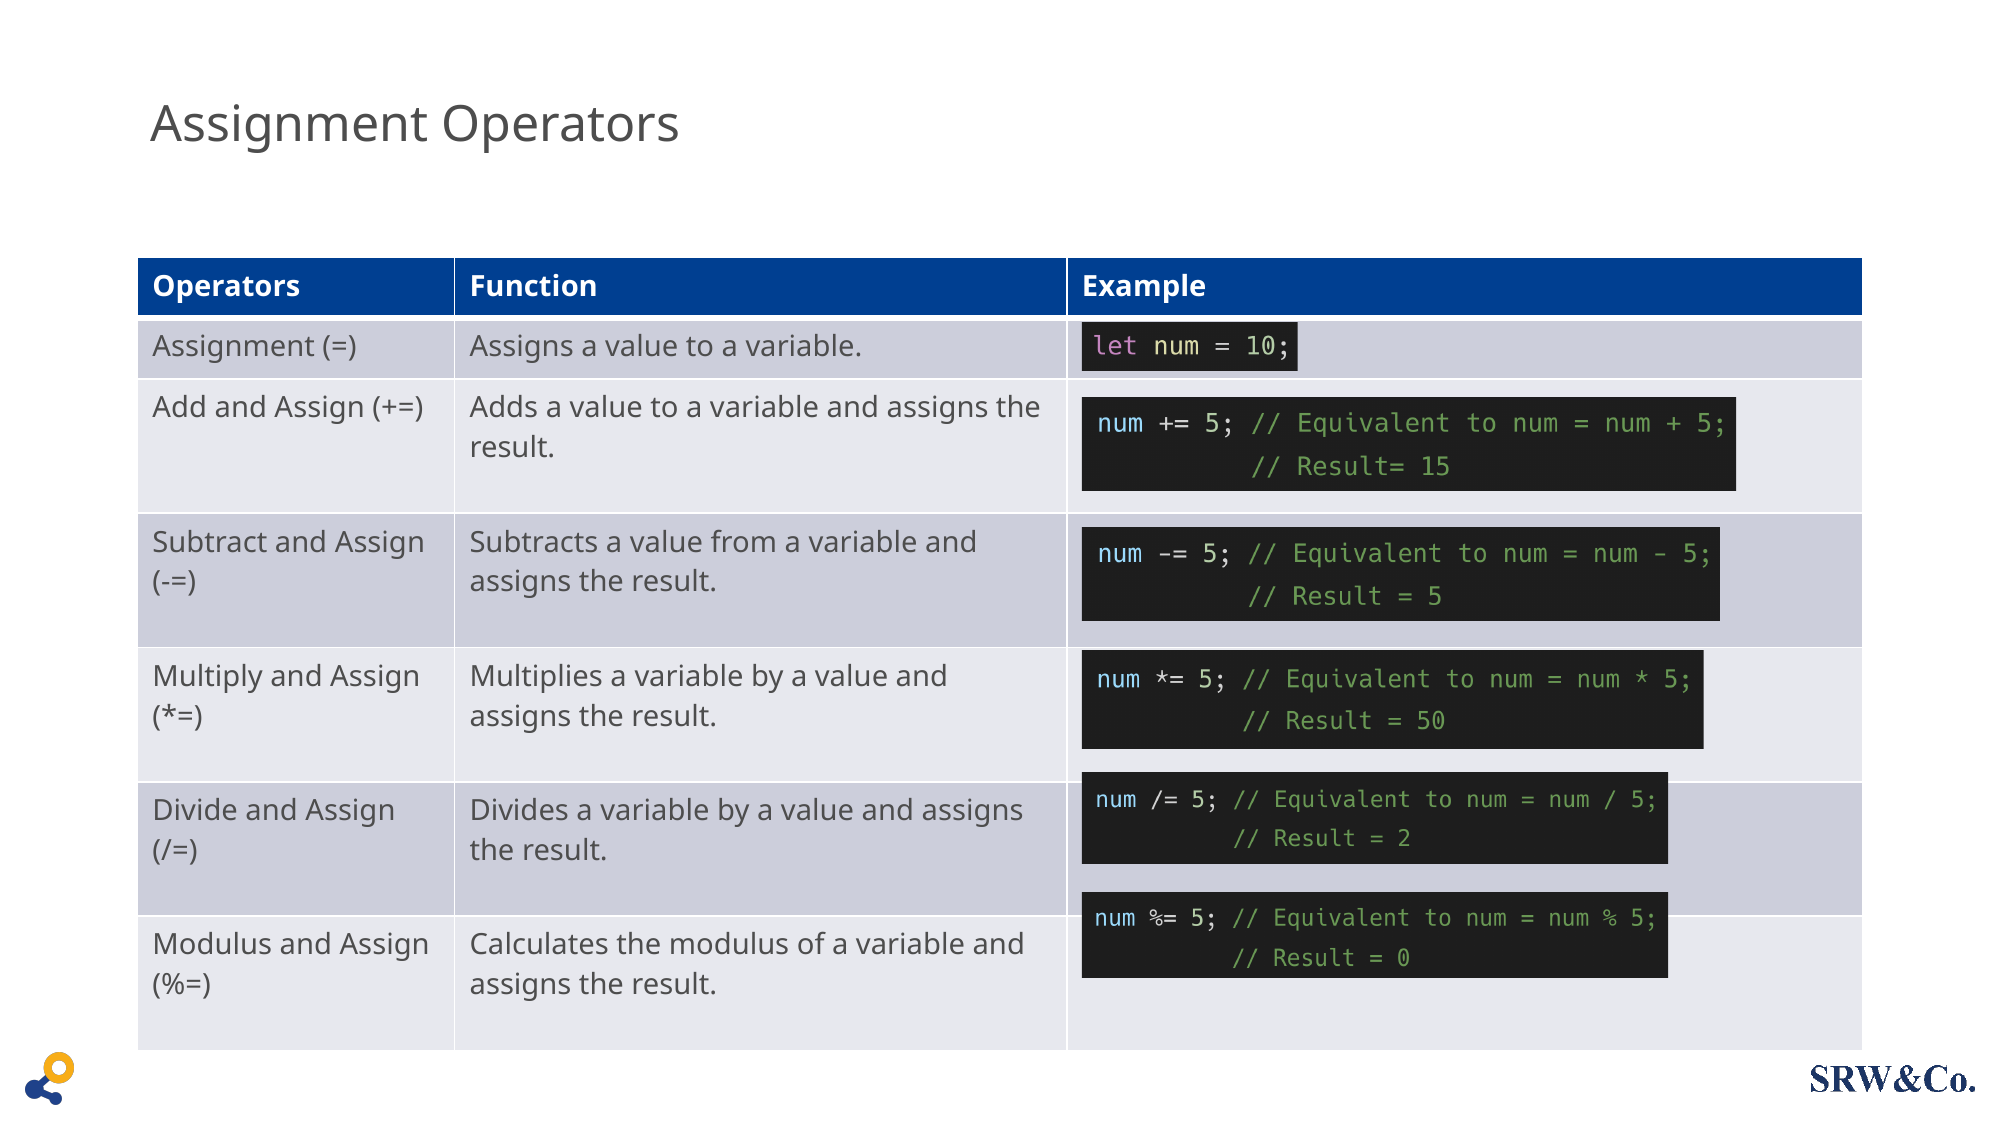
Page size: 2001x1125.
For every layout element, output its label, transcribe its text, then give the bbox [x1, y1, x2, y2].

table_cell Multiply and Assign (*=) [138, 648, 454, 781]
table_cell [1068, 380, 1862, 512]
table_cell Subtracts a value from a variable and assigns the result. [455, 514, 1066, 647]
picture [1081, 322, 1298, 371]
table_cell Assigns a value to a variable. [455, 321, 1066, 378]
table_cell Add and Assign (+=) [138, 380, 454, 512]
table_cell Divides a variable by a value and assigns the result. [455, 783, 1066, 915]
picture [1081, 772, 1669, 864]
table_cell Calculates the modulus of a variable and assigns the result. [455, 917, 1066, 1050]
table_cell Subtract and Assign (-=) [138, 514, 454, 647]
picture [1081, 527, 1721, 621]
table_cell Multiplies a variable by a value and assigns the result. [455, 648, 1066, 781]
picture [1811, 1065, 1975, 1092]
picture [1081, 397, 1737, 491]
title Assignment Operators [135, 90, 1190, 161]
table_cell Modulus and Assign (%=) [138, 917, 454, 1050]
picture [1081, 650, 1704, 749]
table_header Example [1068, 258, 1862, 315]
table_header Function [455, 258, 1066, 315]
table_cell [1068, 321, 1862, 378]
table_cell [1068, 514, 1862, 647]
picture [25, 1052, 74, 1105]
table_cell [1068, 648, 1862, 781]
table_cell [1068, 917, 1862, 1050]
table_cell Adds a value to a variable and assigns the result. [455, 380, 1066, 512]
picture [1081, 892, 1669, 978]
table_cell [1068, 783, 1862, 915]
table_cell Assignment (=) [138, 321, 454, 378]
table_header Operators [138, 258, 454, 315]
table_cell Divide and Assign (/=) [138, 783, 454, 915]
